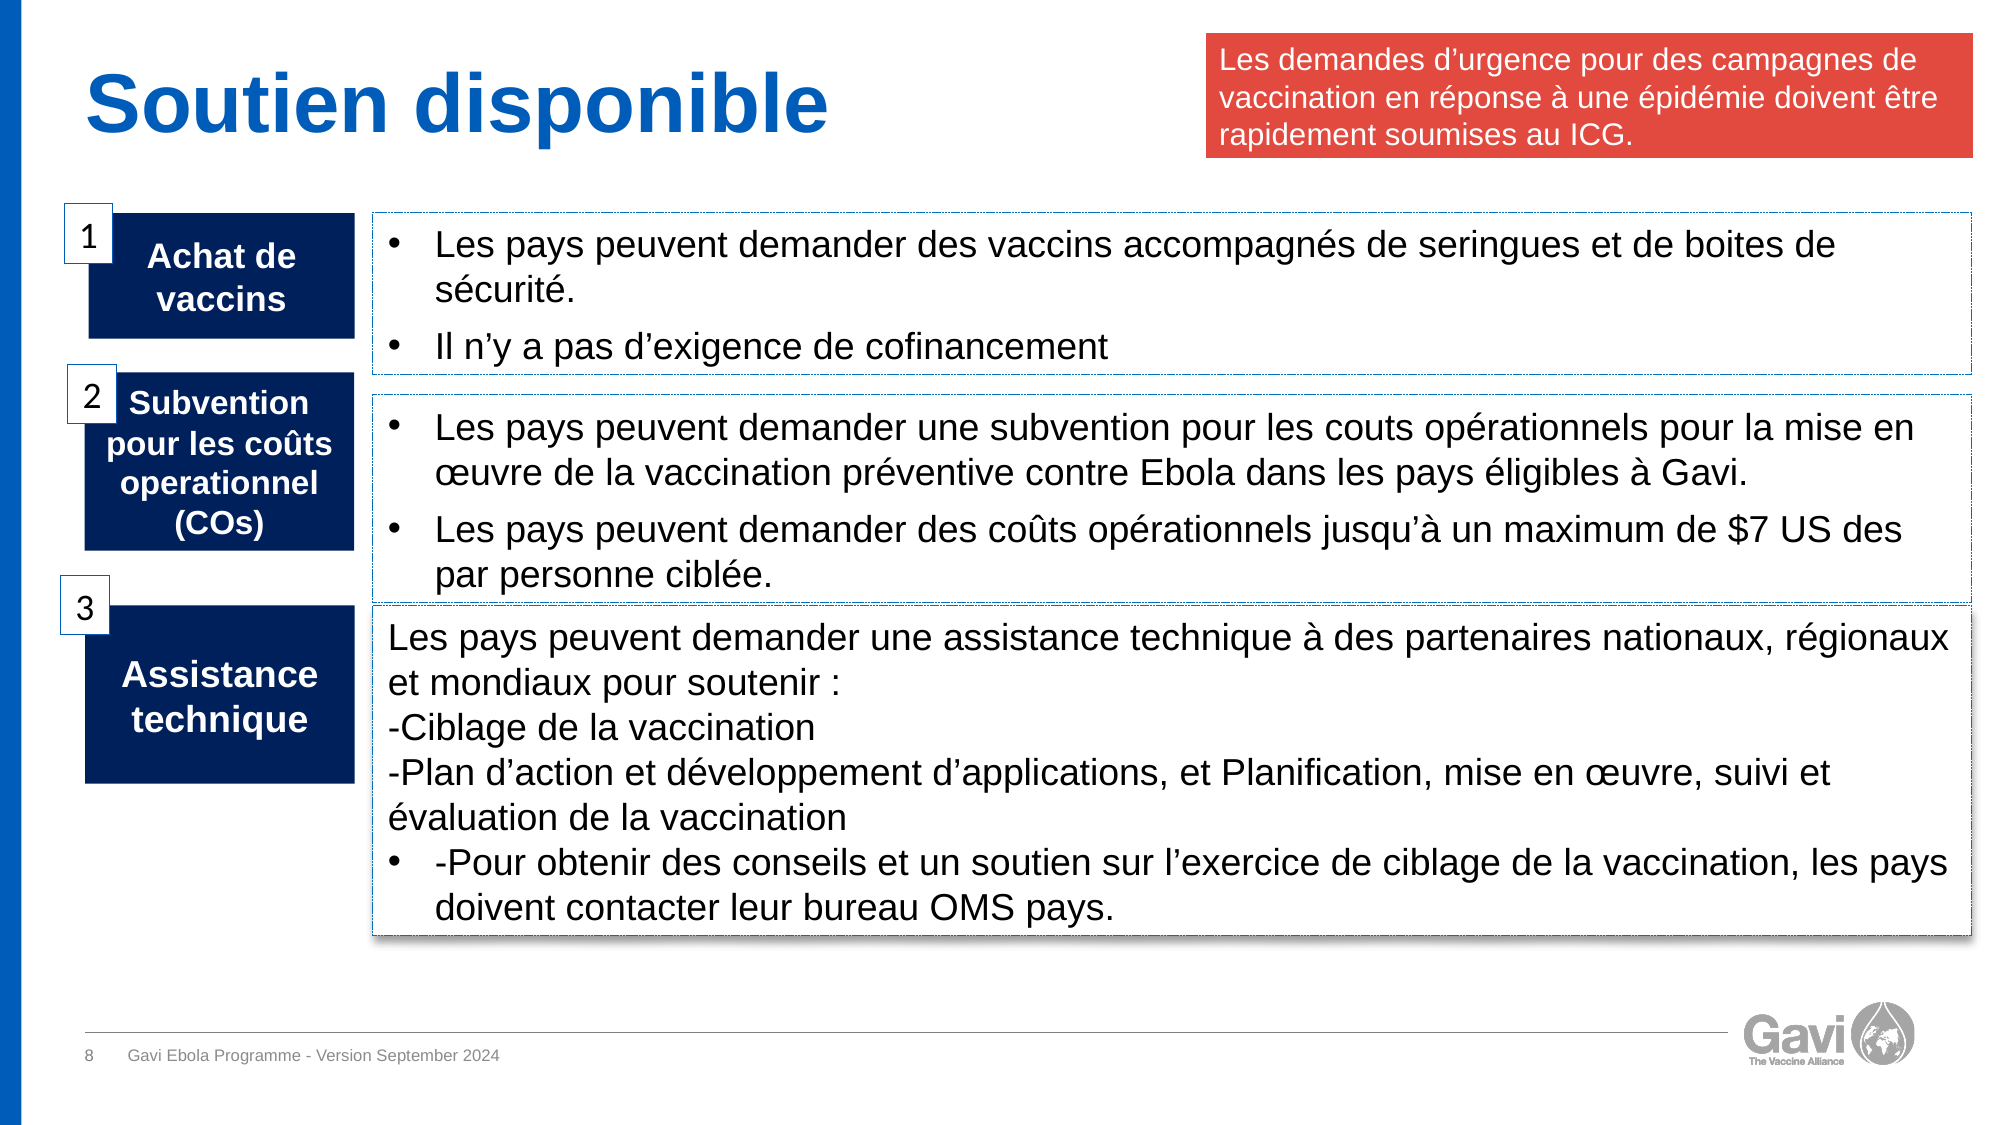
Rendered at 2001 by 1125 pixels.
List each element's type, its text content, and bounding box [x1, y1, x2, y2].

slide_number 8 [84, 1042, 127, 1065]
text_box Les pays peuvent demander une assistance technique à des partenaires nationaux, régionaux et mondiaux pour soutenir : -Ciblage de la vaccination -Plan d’action et développement d’applications, et Planification, mise en œuvre, suivi et évaluation de la vaccination -Pour obtenir des conseils et un soutien sur l’exercice de ciblage de la vaccination, les pays doivent contacter leur bureau OMS pays. [372, 605, 1972, 936]
text_box Subvention pour les coûts operationnel (COs) [84, 372, 355, 551]
text_box 1 [64, 203, 113, 264]
footer Gavi Ebola Programme - Version September 2024 [127, 1042, 803, 1065]
text_box Assistance technique [85, 605, 355, 784]
picture [1744, 1002, 1915, 1065]
text_box Achat de vaccins [88, 213, 355, 339]
title Soutien disponible [85, 60, 1203, 158]
text_box Les pays peuvent demander des vaccins accompagnés de seringues et de boites de sécurité. Il n’y a pas d’exigence de cofinancement [372, 212, 1972, 375]
text_box Les demandes d’urgence pour des campagnes de vaccination en réponse à une épidémie doivent être rapidement soumises au ICG. [1203, 30, 1976, 161]
text_box 2 [67, 364, 117, 424]
text_box Les pays peuvent demander une subvention pour les couts opérationnels pour la mise en œuvre de la vaccination préventive contre Ebola dans les pays éligibles à Gavi. Les pays peuvent demander des coûts opérationnels jusqu’à un maximum de $7 US des par personne ciblée. [372, 394, 1972, 603]
text_box 3 [60, 575, 110, 635]
